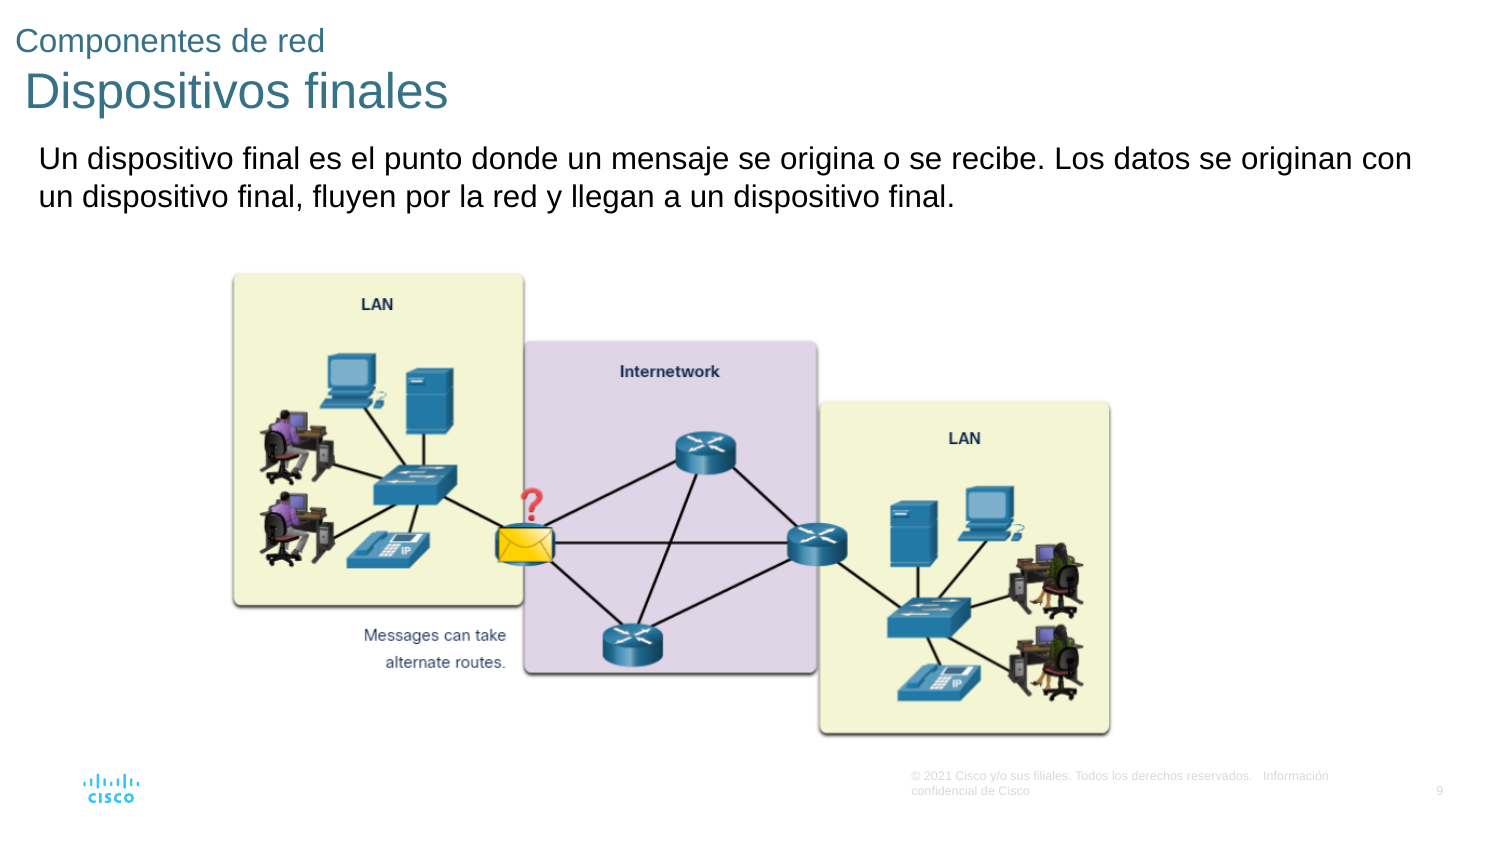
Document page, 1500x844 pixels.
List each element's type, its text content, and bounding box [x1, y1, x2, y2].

picture [228, 269, 1121, 750]
title Componentes de red Dispositivos finales [0, 6, 1500, 131]
list Un dispositivo final es el punto donde un mensaje se origina o se recibe. Los datos se originan con un dispositivo final, fluyen por la red y llegan a un dispositivo final. [23, 131, 1476, 270]
